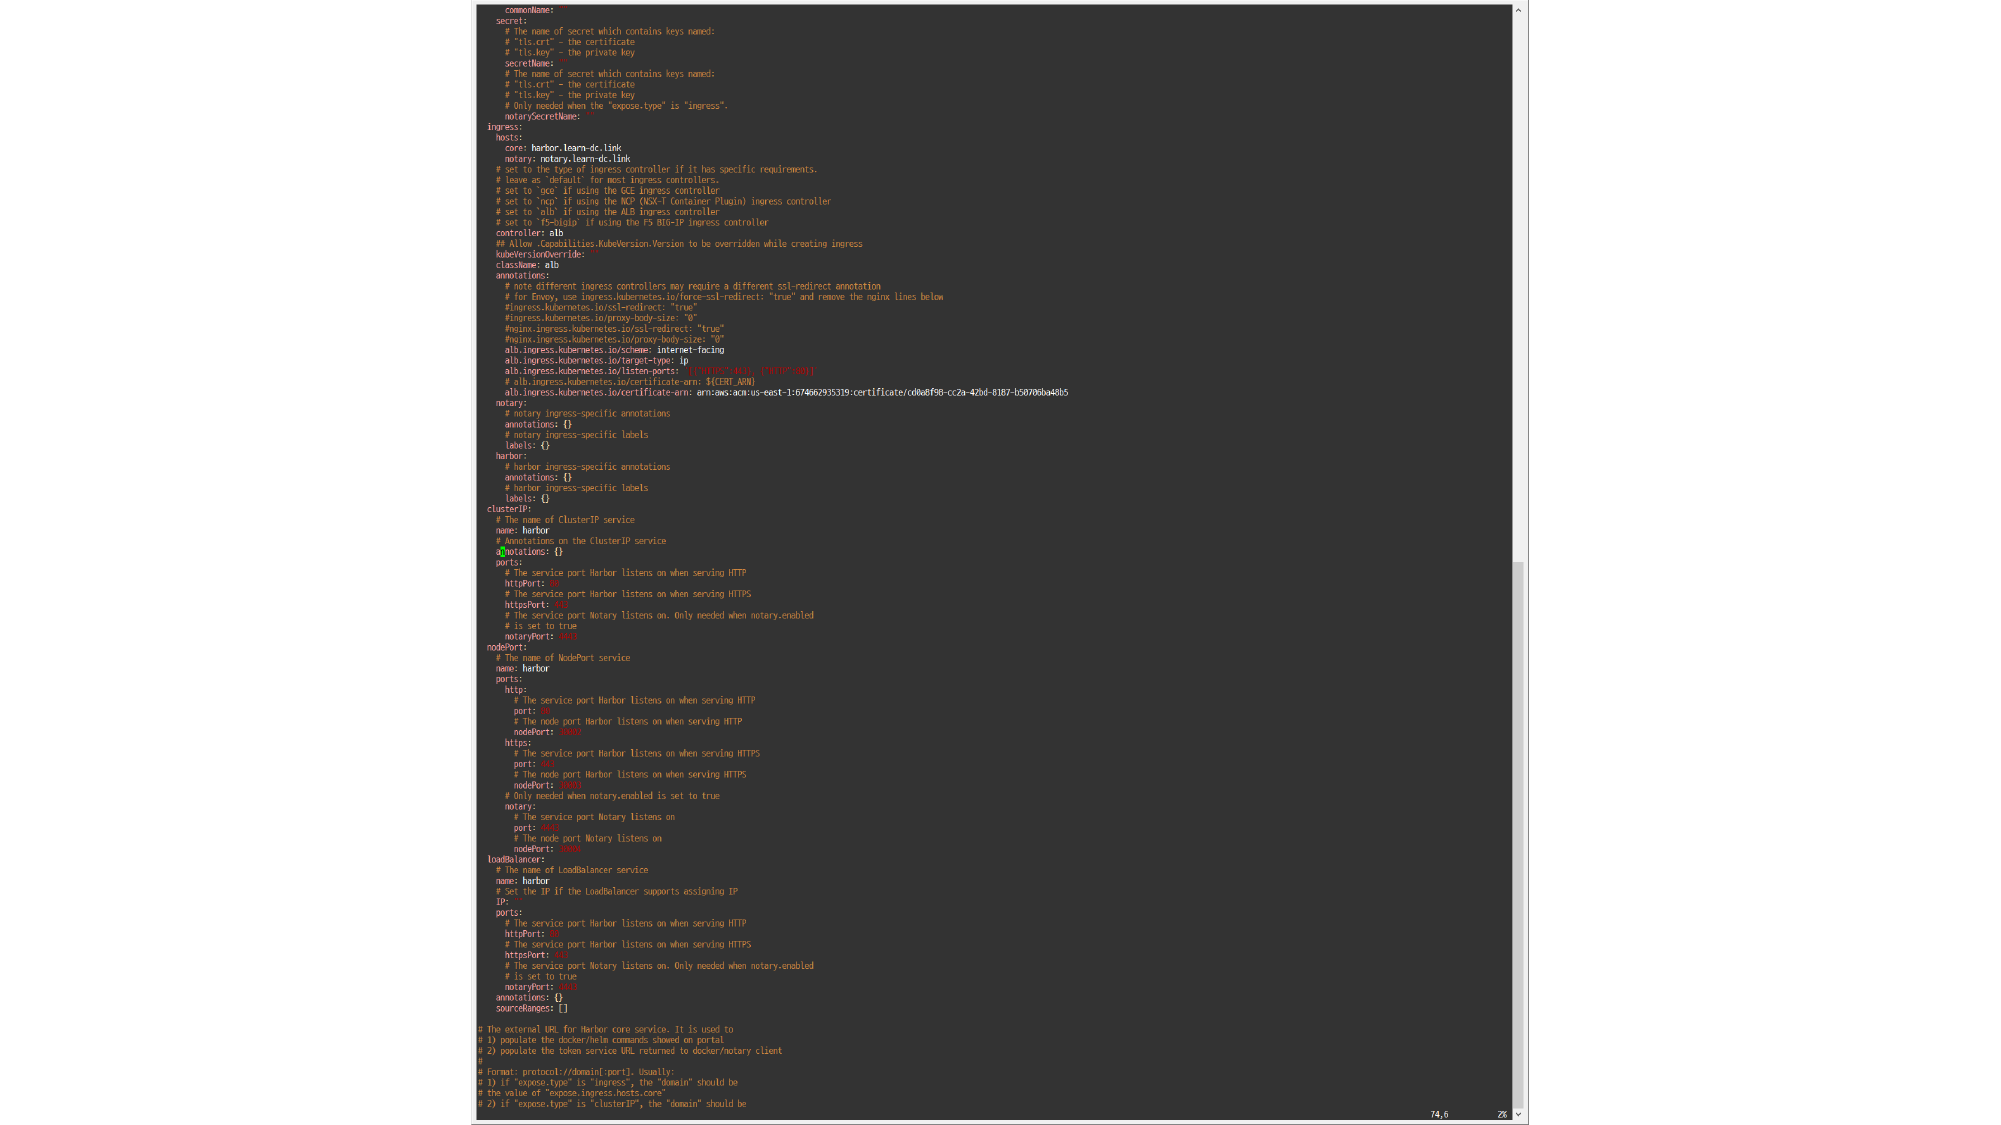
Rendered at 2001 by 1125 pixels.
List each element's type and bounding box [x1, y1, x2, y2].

picture [471, 0, 1529, 1125]
